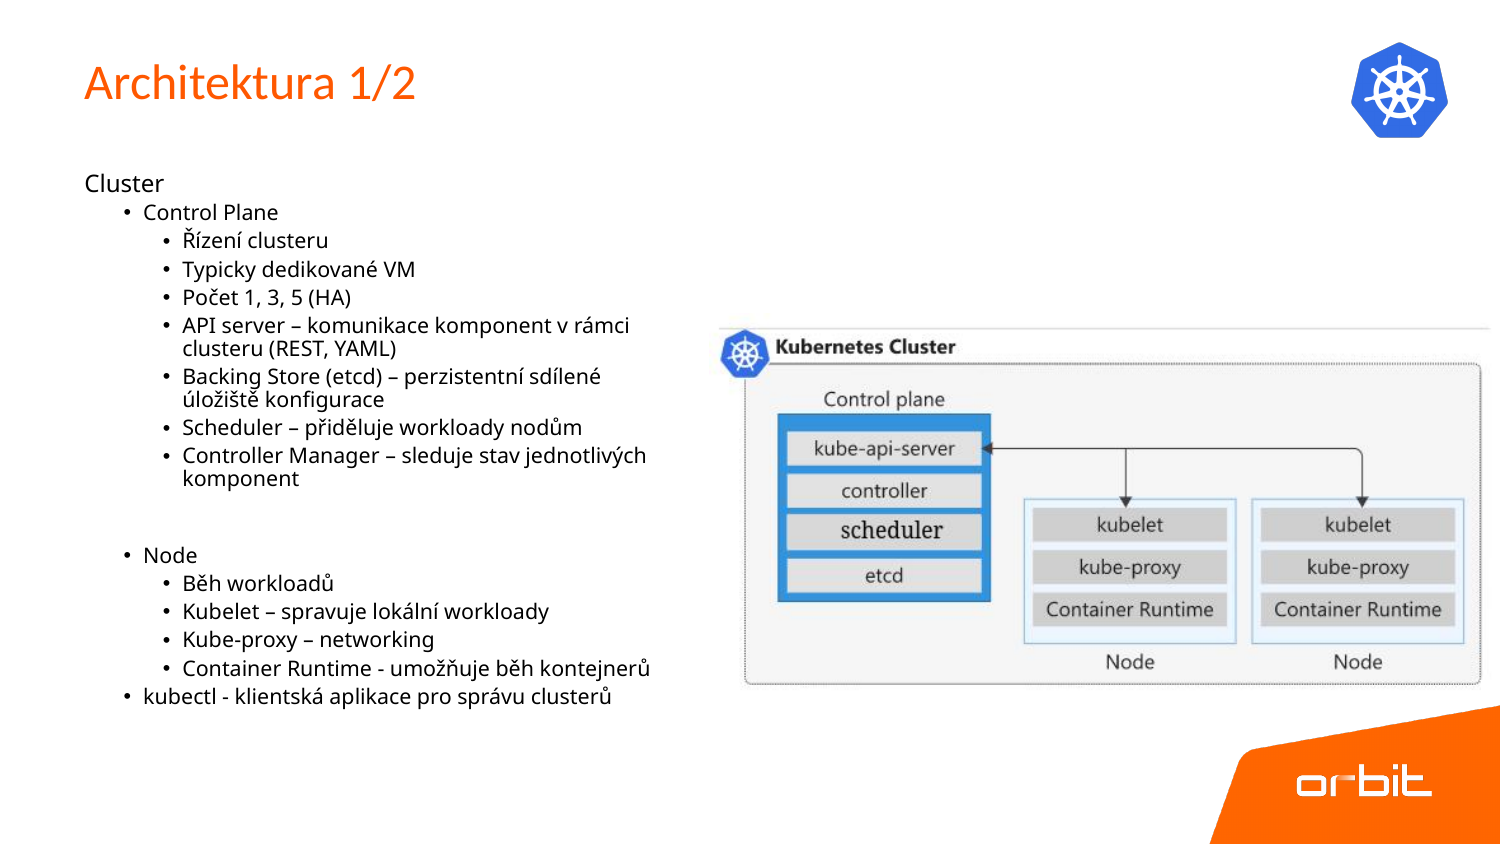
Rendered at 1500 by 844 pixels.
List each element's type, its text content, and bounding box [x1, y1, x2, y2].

title Architektura 1/2 [69, 48, 1350, 131]
picture [1350, 41, 1449, 139]
picture [709, 313, 1500, 699]
picture [1209, 705, 1500, 844]
list Cluster Control Plane Řízení clusteru Typicky dedikované VM Počet 1, 3, 5 (HA) API server – komunikace komponent v rámci clusteru (REST, YAML) Backing Store (etcd) – perzistentní sdílené úložiště konfigurace Scheduler – přiděluje workloady nodům Controller Manager – sleduje stav jednotlivých komponent Node Běh workloadů Kubelet – spravuje lokální workloady Kube-proxy – networking Container Runtime - umožňuje běh kontejnerů kubectl - klientská aplikace pro správu clusterů [69, 164, 694, 720]
